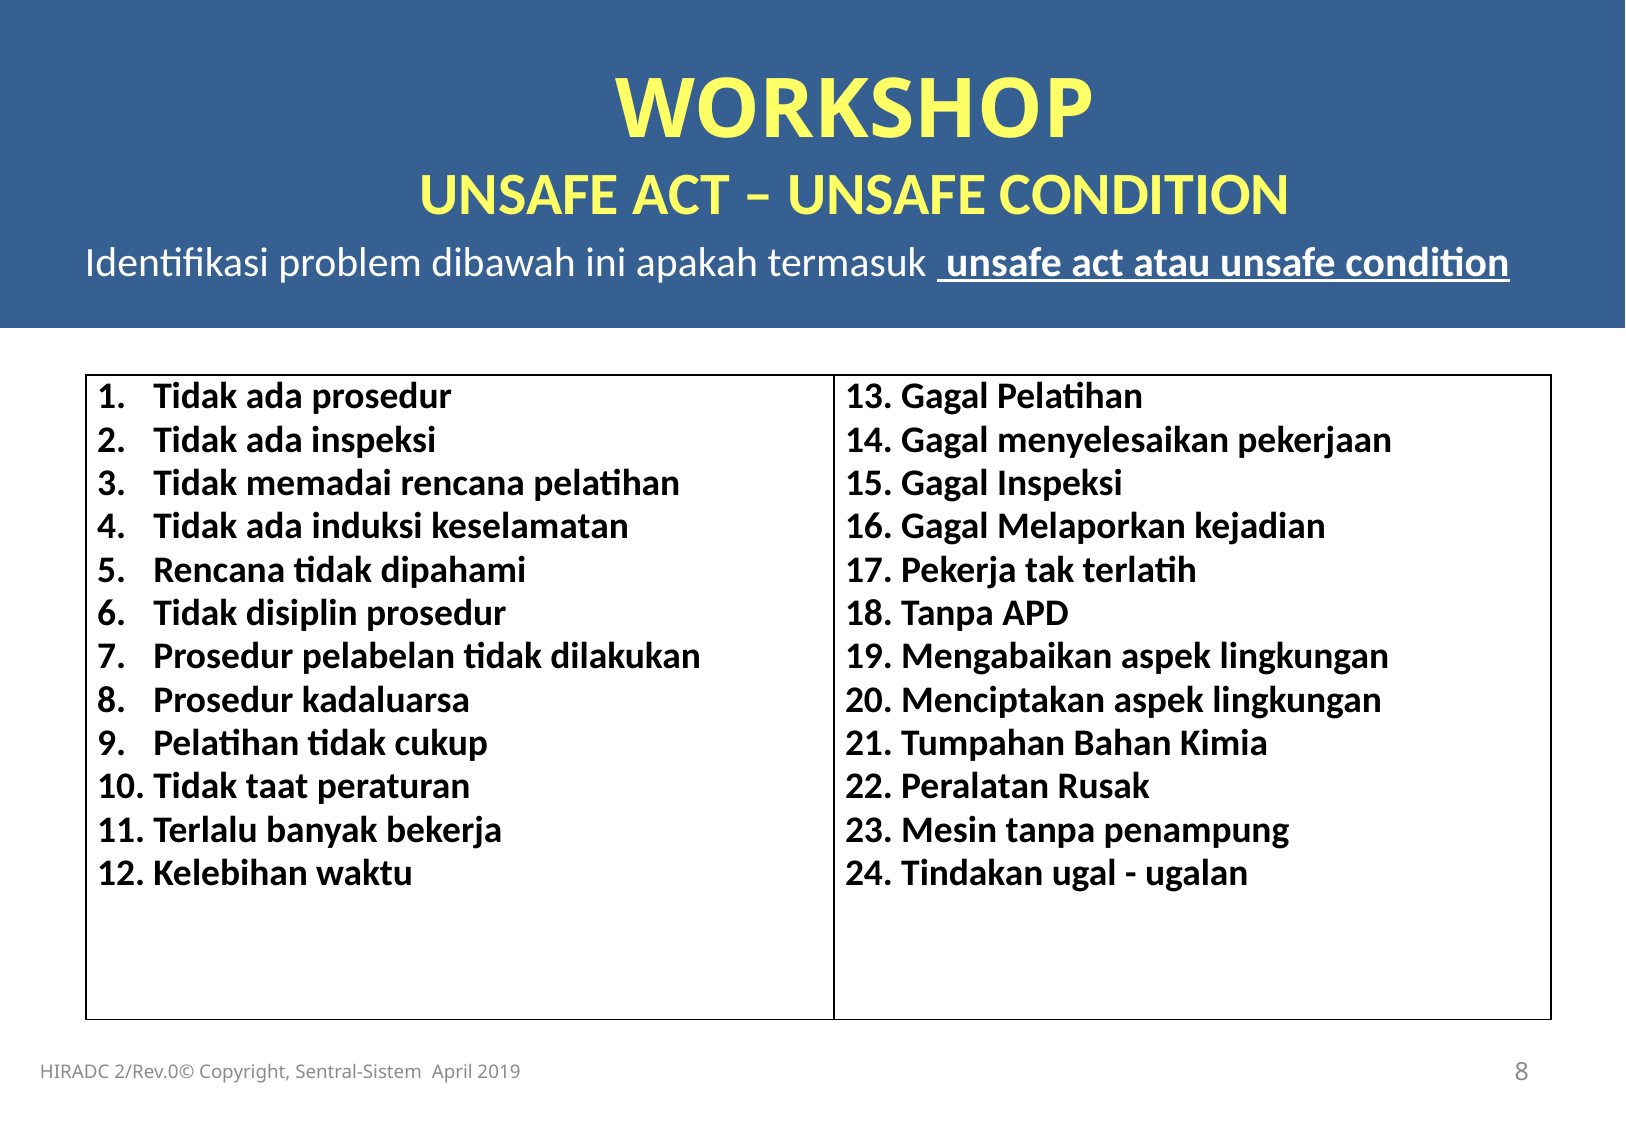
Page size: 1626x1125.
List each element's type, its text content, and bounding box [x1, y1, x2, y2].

title WORKSHOP UNSAFE ACT – UNSAFE CONDITION [74, 46, 1625, 235]
table_header Tidak ada prosedur Tidak ada inspeksi Tidak memadai rencana pelatihan Tidak ada induksi keselamatan Rencana tidak dipahami Tidak disiplin prosedur Prosedur pelabelan tidak dilakukan Prosedur kadaluarsa Pelatihan tidak cukup Tidak taat peraturan Terlalu banyak bekerja Kelebihan waktu [87, 376, 833, 1019]
table_header Gagal Pelatihan Gagal menyelesaikan pekerjaan Gagal Inspeksi Gagal Melaporkan kejadian Pekerja tak terlatih Tanpa APD Mengabaikan aspek lingkungan Menciptakan aspek lingkungan Tumpahan Bahan Kimia Peralatan Rusak Mesin tanpa penampung Tindakan ugal - ugalan [835, 376, 1550, 1019]
footer HIRADC 2/Rev.0© Copyright, Sentral-Sistem April 2019 [24, 1042, 939, 1103]
slide_number 8 [1164, 1042, 1544, 1103]
text_box Identifikasi problem dibawah ini apakah termasuk unsafe act atau unsafe condition [70, 227, 1598, 293]
text_box [0, 0, 1625, 328]
